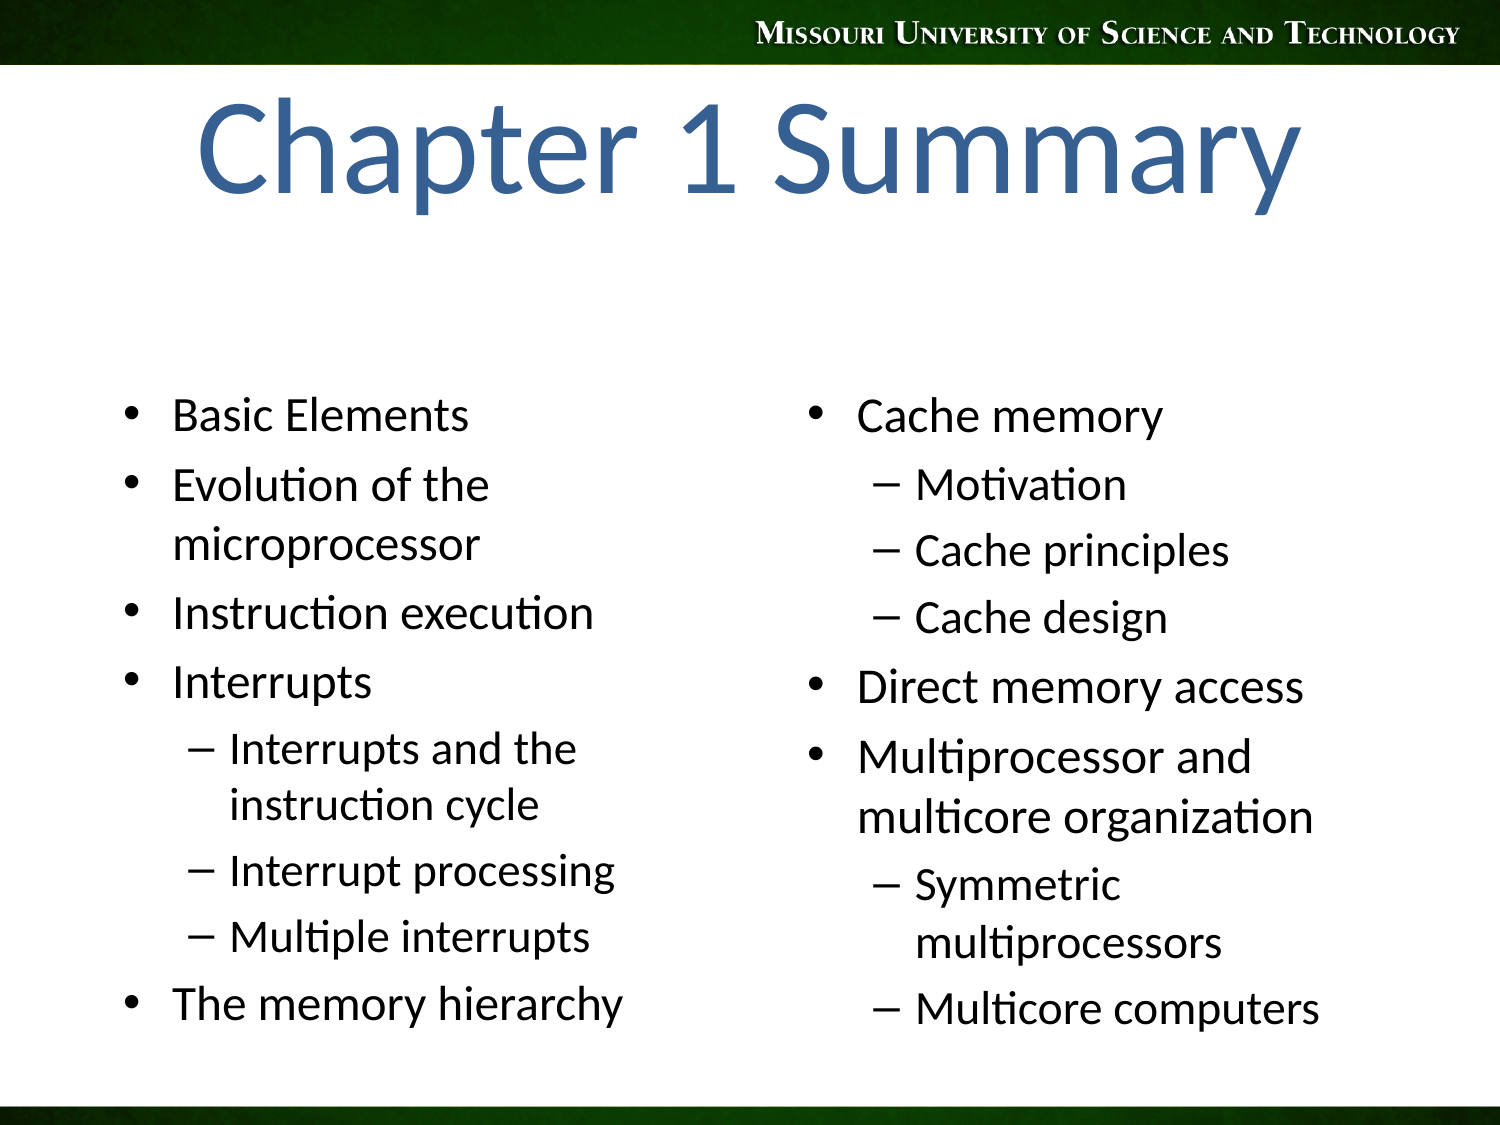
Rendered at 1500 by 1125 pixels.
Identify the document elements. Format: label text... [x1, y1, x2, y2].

list Basic Elements Evolution of the microprocessor Instruction execution Interrupts Interrupts and the instruction cycle Interrupt processing Multiple interrupts The memory hierarchy [108, 375, 725, 1050]
title Chapter 1 Summary [75, 45, 1425, 233]
picture [0, 0, 1500, 1125]
list Cache memory Motivation Cache principles Cache design Direct memory access Multiprocessor and multicore organization Symmetric multiprocessors Multicore computers [791, 375, 1425, 1050]
